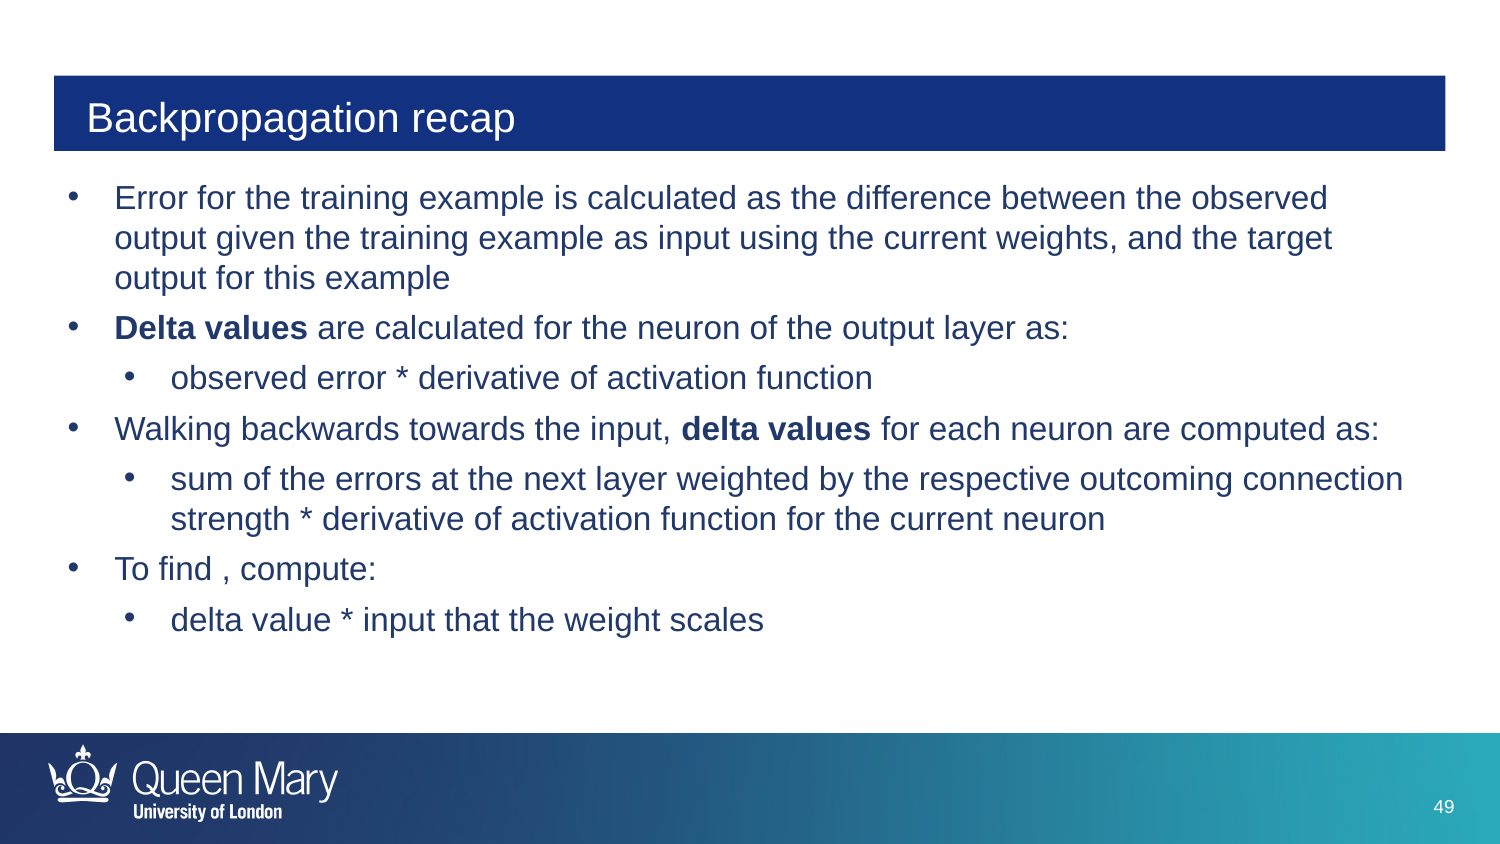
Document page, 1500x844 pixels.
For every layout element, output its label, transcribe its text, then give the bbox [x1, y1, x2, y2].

title Backpropagation recap [71, 89, 1429, 135]
picture [0, 733, 1500, 844]
